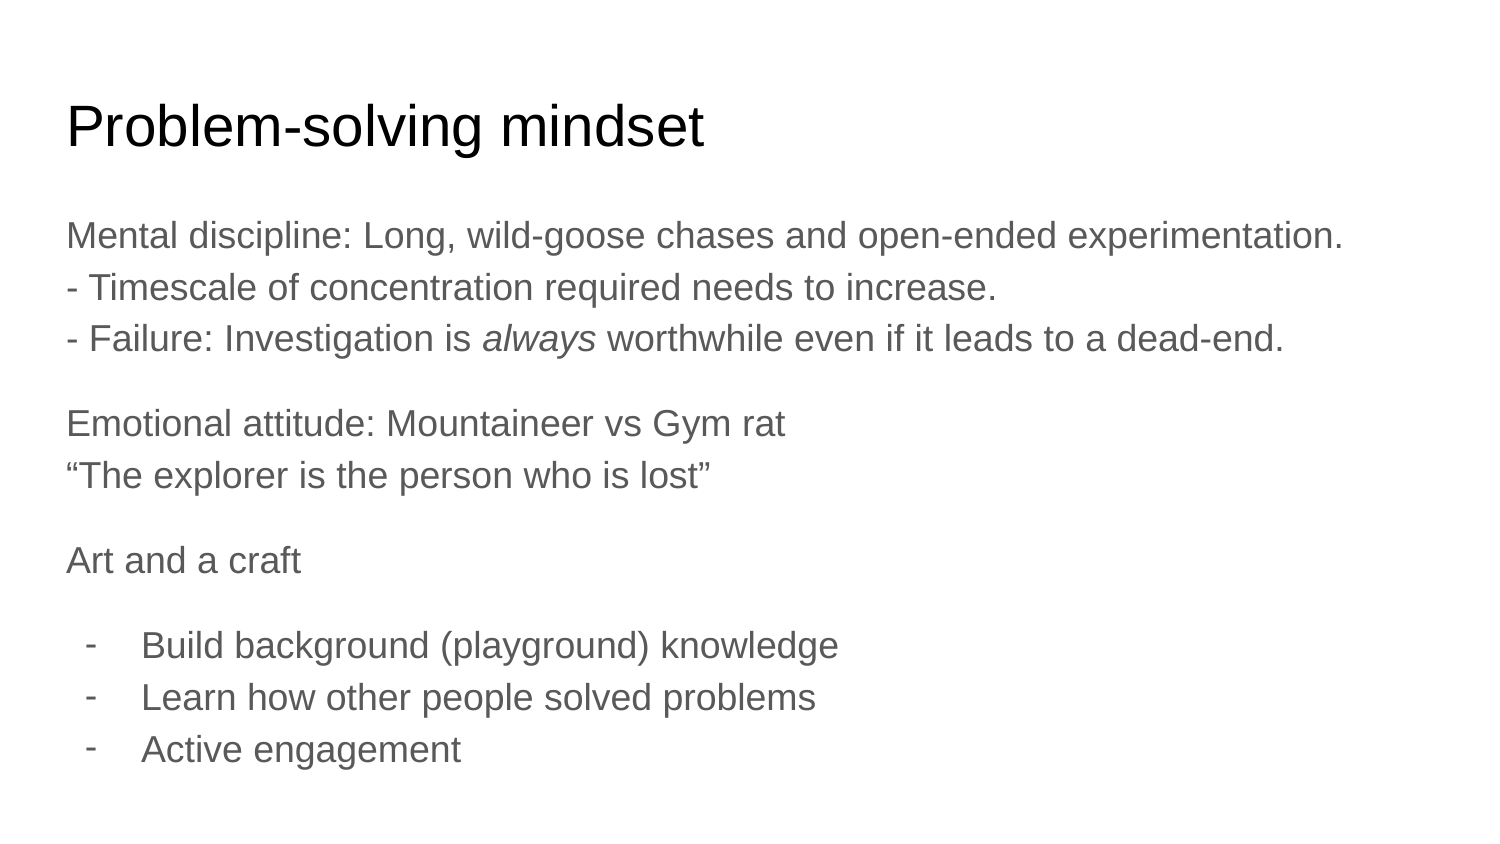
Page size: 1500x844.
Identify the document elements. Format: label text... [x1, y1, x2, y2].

list Mental discipline: Long, wild-goose chases and open-ended experimentation. - Timescale of concentration required needs to increase. - Failure: Investigation is always worthwhile even if it leads to a dead-end. Emotional attitude: Mountaineer vs Gym rat “The explorer is the person who is lost” Art and a craft Build background (playground) knowledge Learn how other people solved problems Active engagement [51, 189, 1449, 750]
title Problem-solving mindset [51, 72, 1449, 167]
